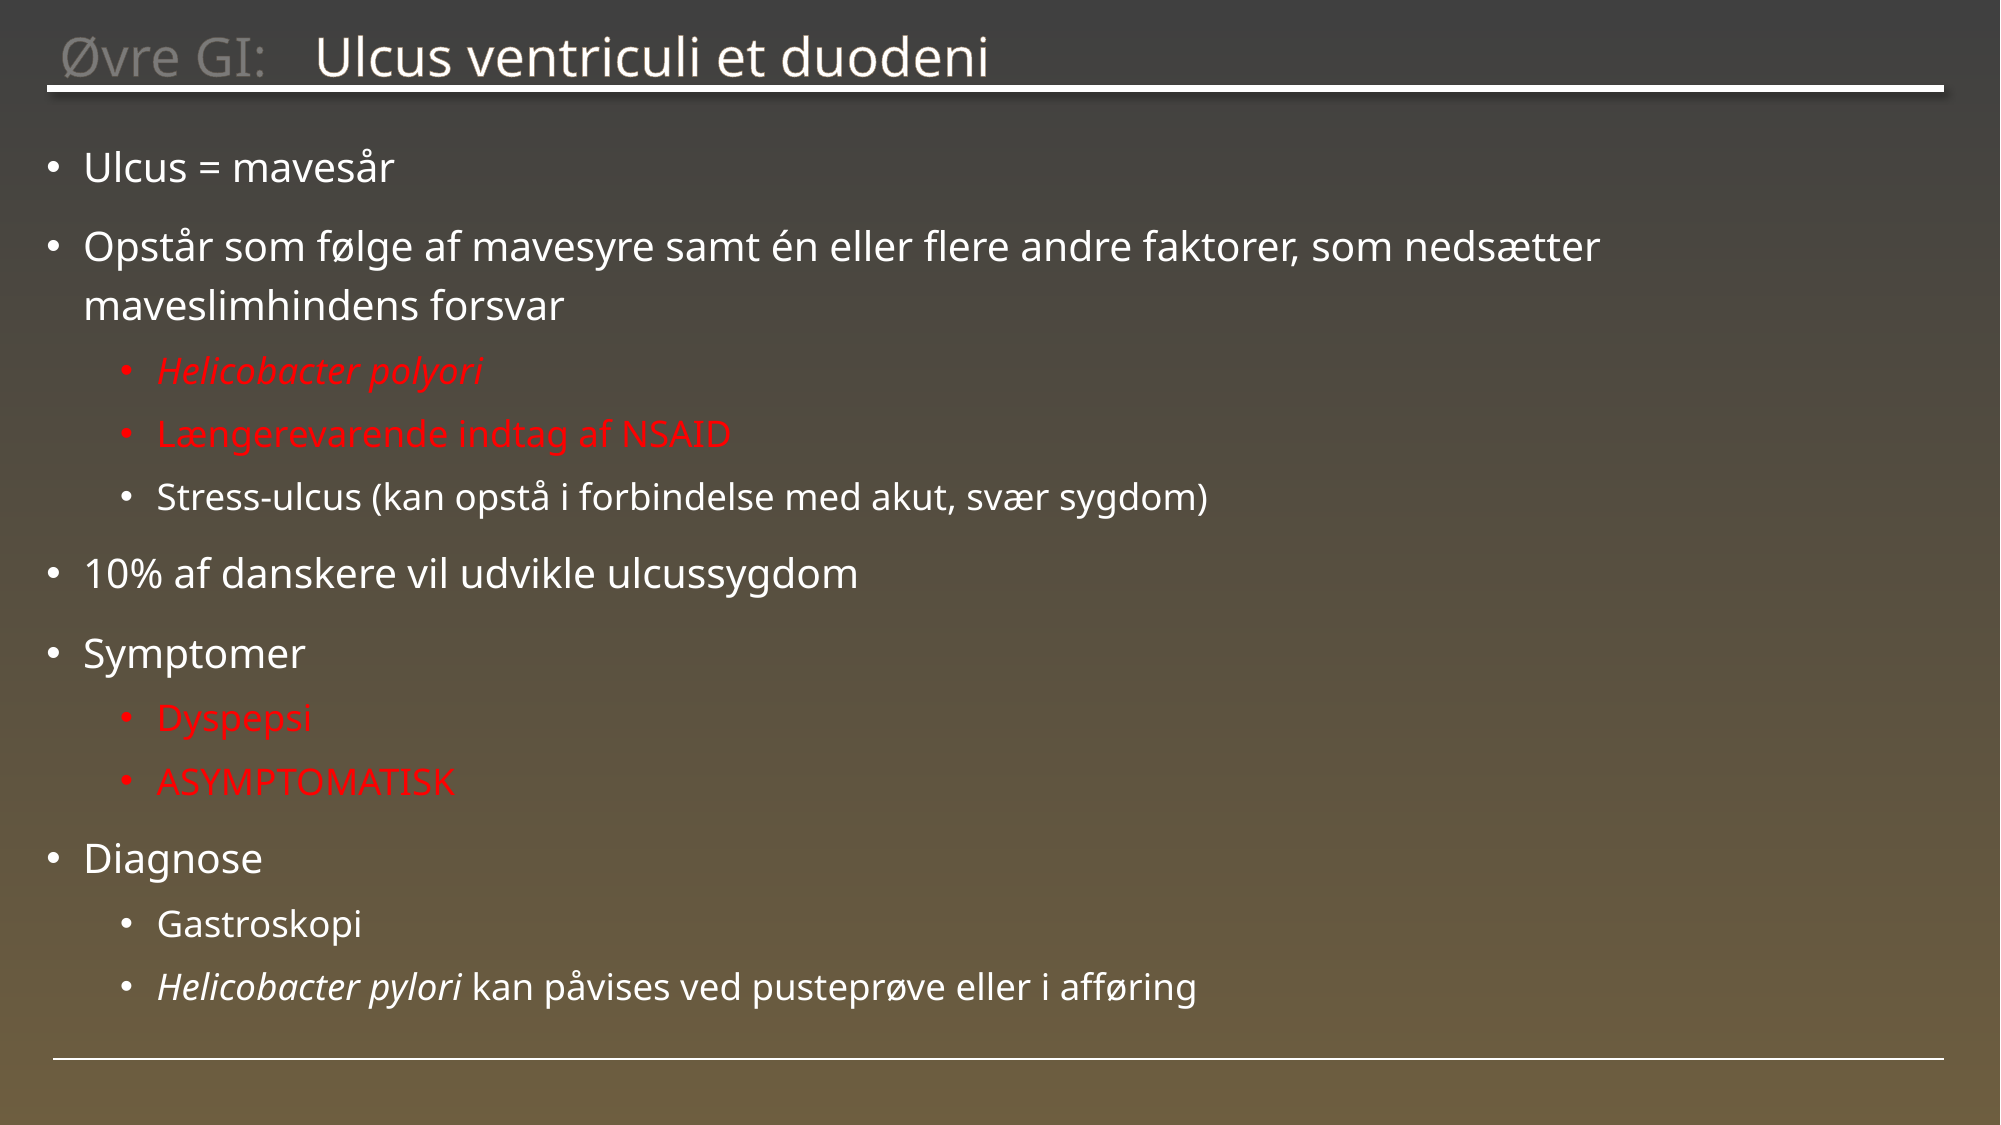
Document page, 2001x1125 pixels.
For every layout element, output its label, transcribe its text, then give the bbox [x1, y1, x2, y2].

title Øvre GI: [59, 29, 313, 89]
list Ulcus = mavesår Opstår som følge af mavesyre samt én eller flere andre faktorer, som nedsætter maveslimhindens forsvar Helicobacter polyori Længerevarende indtag af NSAID Stress-ulcus (kan opstå i forbindelse med akut, svær sygdom) 10% af danskere vil udvikle ulcussygdom Symptomer Dyspepsi ASYMPTOMATISK Diagnose Gastroskopi Helicobacter pylori kan påvises ved pusteprøve eller i afføring [46, 131, 1938, 1014]
subtitle Ulcus ventriculi et duodeni [313, 29, 1943, 89]
